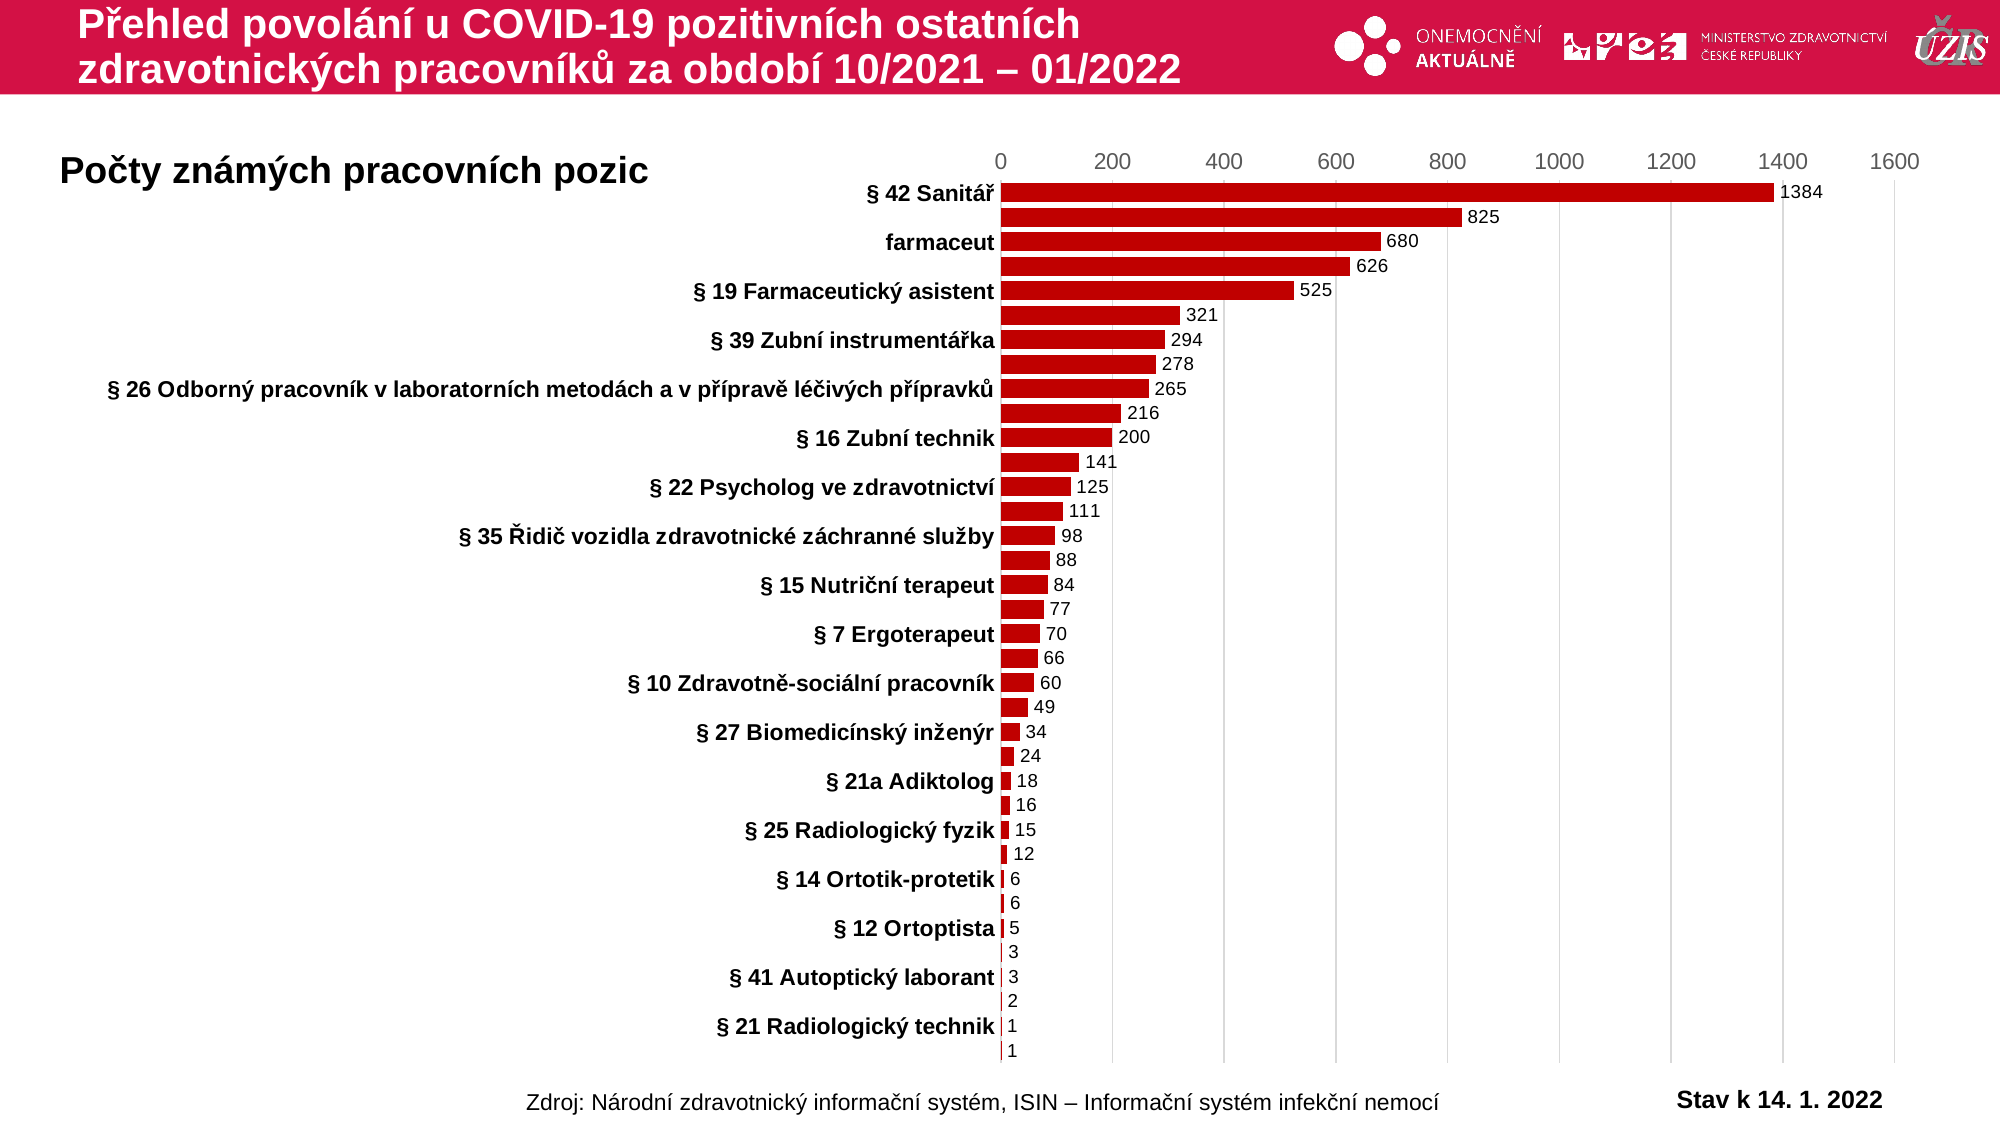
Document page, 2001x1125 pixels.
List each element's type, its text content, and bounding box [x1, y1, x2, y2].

picture [1915, 15, 1989, 66]
title Přehled povolání u COVID-19 pozitivních ostatních zdravotnických pracovníků za období 10/2021 – 01/2022 [62, 0, 1303, 95]
text_box Zdroj: Národní zdravotnický informační systém, ISIN – Informační systém infekční nemocí [354, 1083, 1613, 1123]
chart [6, 119, 1952, 1083]
text_box Stav k 14. 1. 2022 [1615, 1083, 1946, 1121]
picture [1563, 31, 1888, 60]
picture [1334, 16, 1542, 76]
